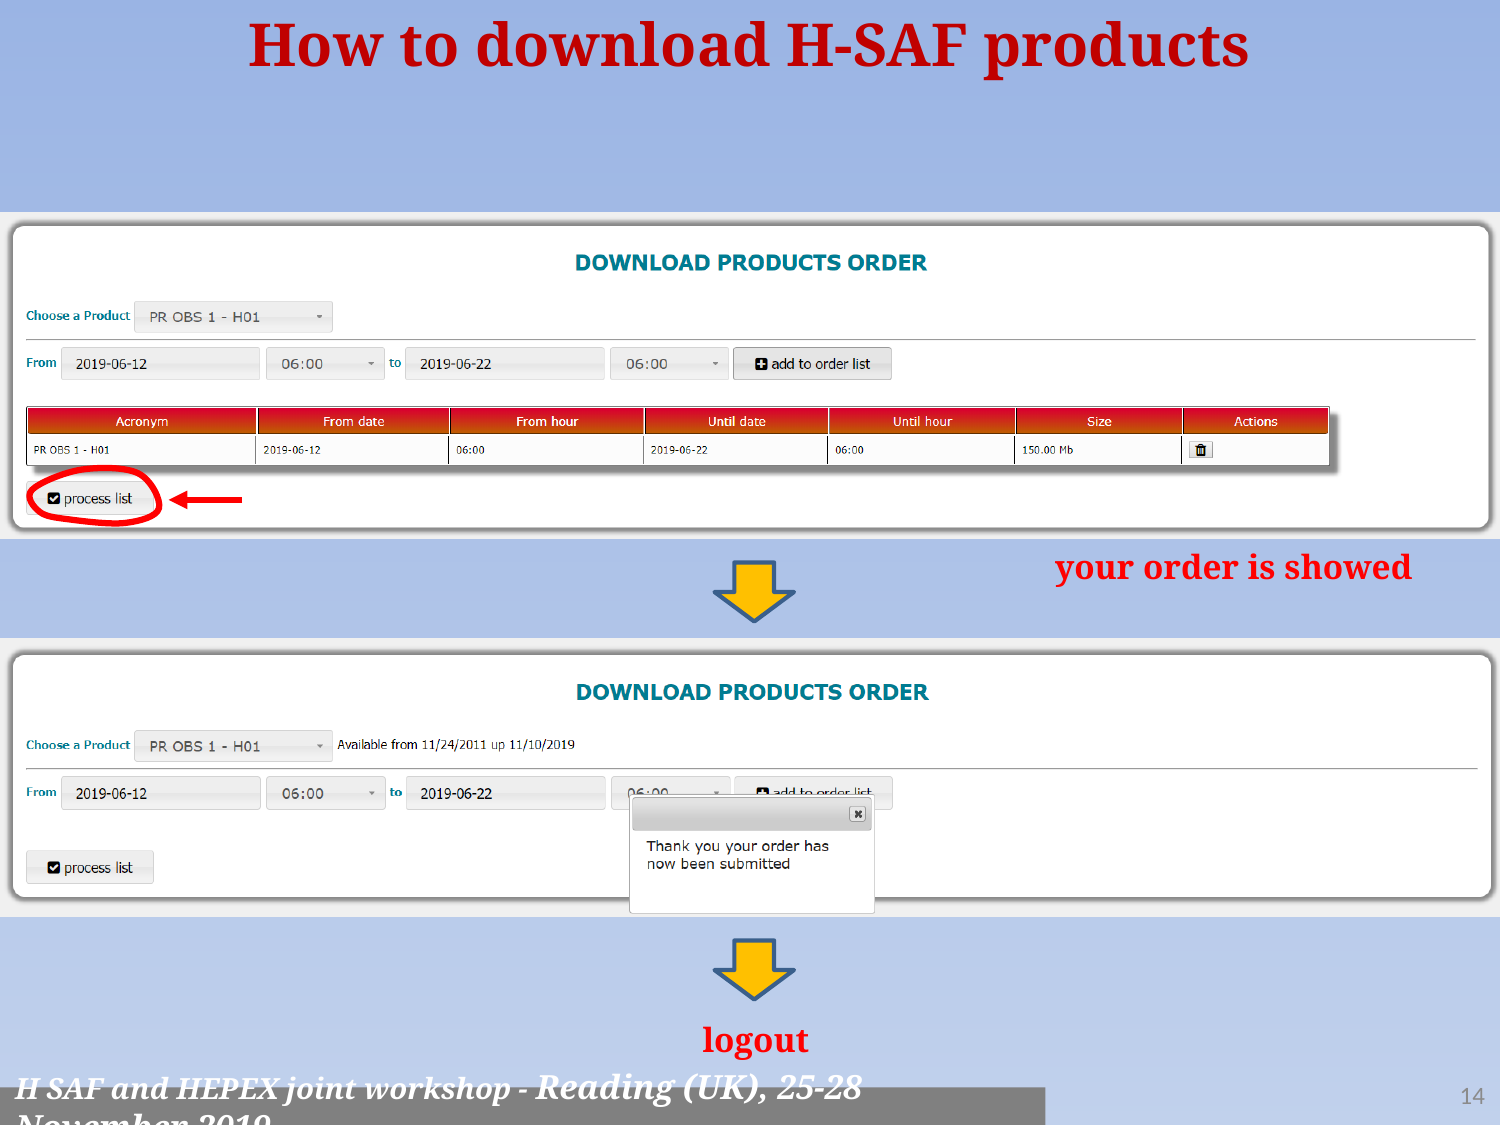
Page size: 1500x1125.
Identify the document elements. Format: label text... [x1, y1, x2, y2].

title How to download H-SAF products [0, 0, 1500, 87]
picture [0, 211, 1500, 540]
text_box your order is showed [1040, 546, 1428, 594]
picture [0, 637, 1500, 918]
text_box H SAF and HEPEX joint workshop - Reading (UK), 25-28 November 2019 [0, 1087, 1046, 1125]
text_box [712, 938, 796, 1002]
text_box logout [687, 1011, 825, 1066]
text_box [712, 560, 796, 624]
slide_number 14 [1149, 1065, 1500, 1125]
